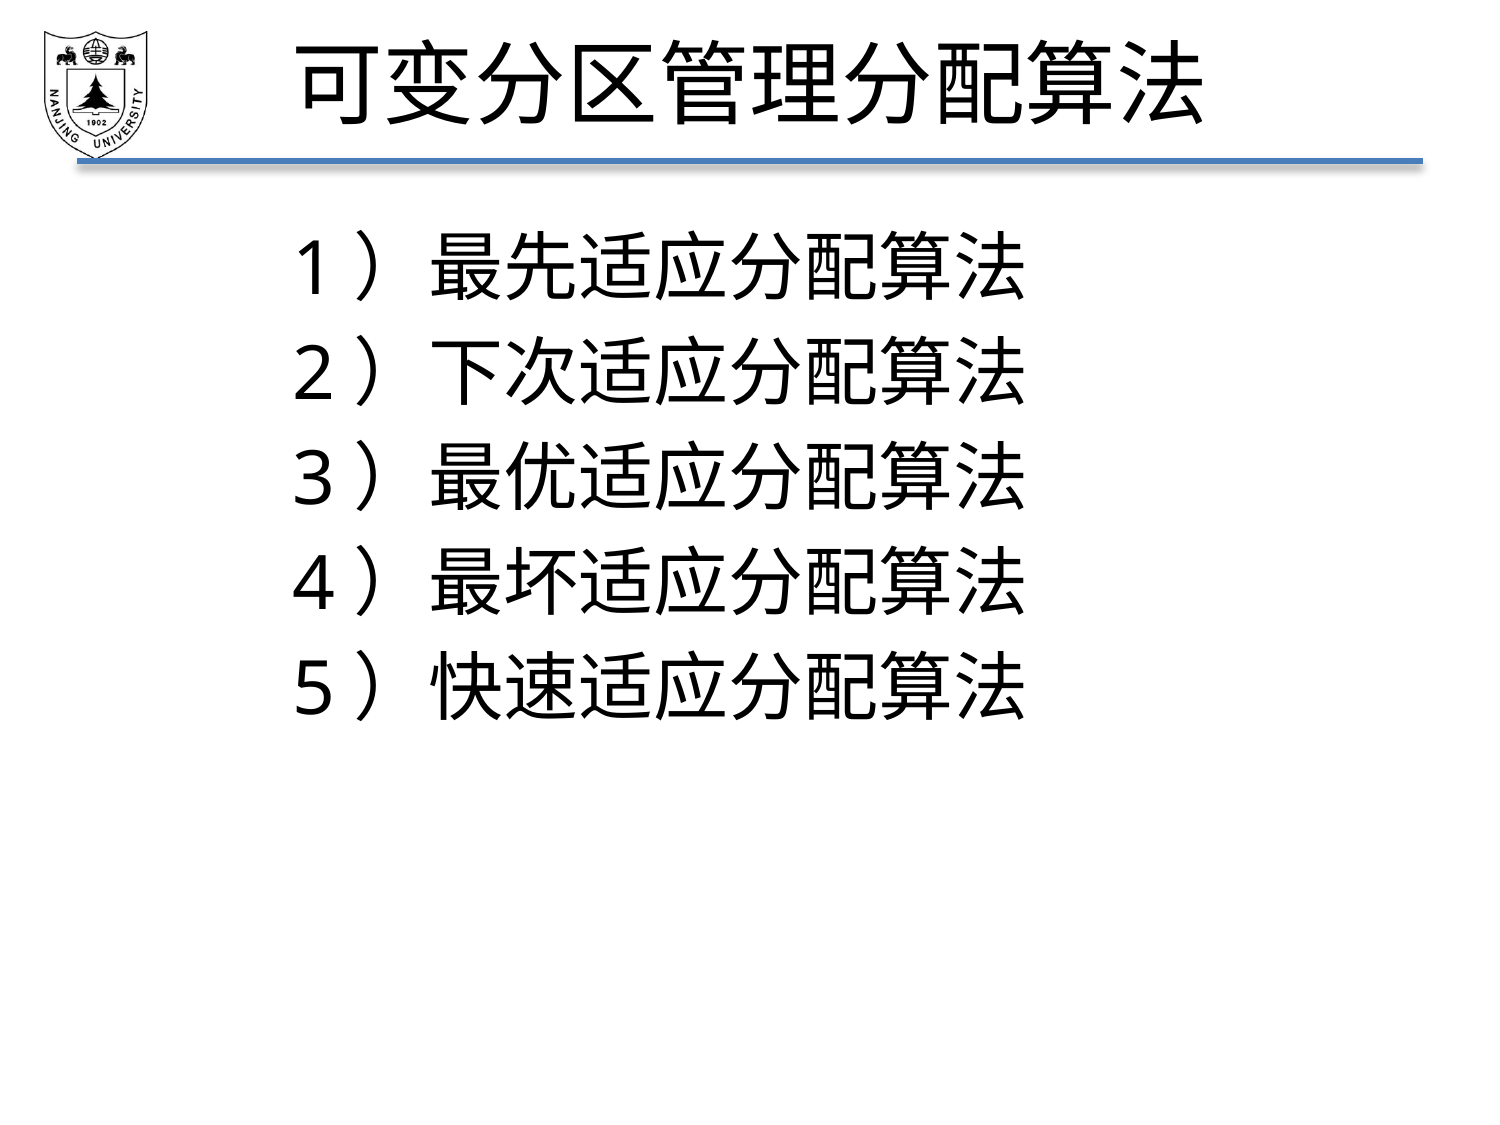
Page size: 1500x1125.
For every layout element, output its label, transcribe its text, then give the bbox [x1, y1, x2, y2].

picture [41, 30, 76, 161]
title 可变分区管理分配算法 [76, 0, 1424, 161]
list 1）最先适应分配算法 2）下次适应分配算法 3）最优适应分配算法 4）最坏适应分配算法 5）快速适应分配算法 [277, 212, 1441, 1038]
